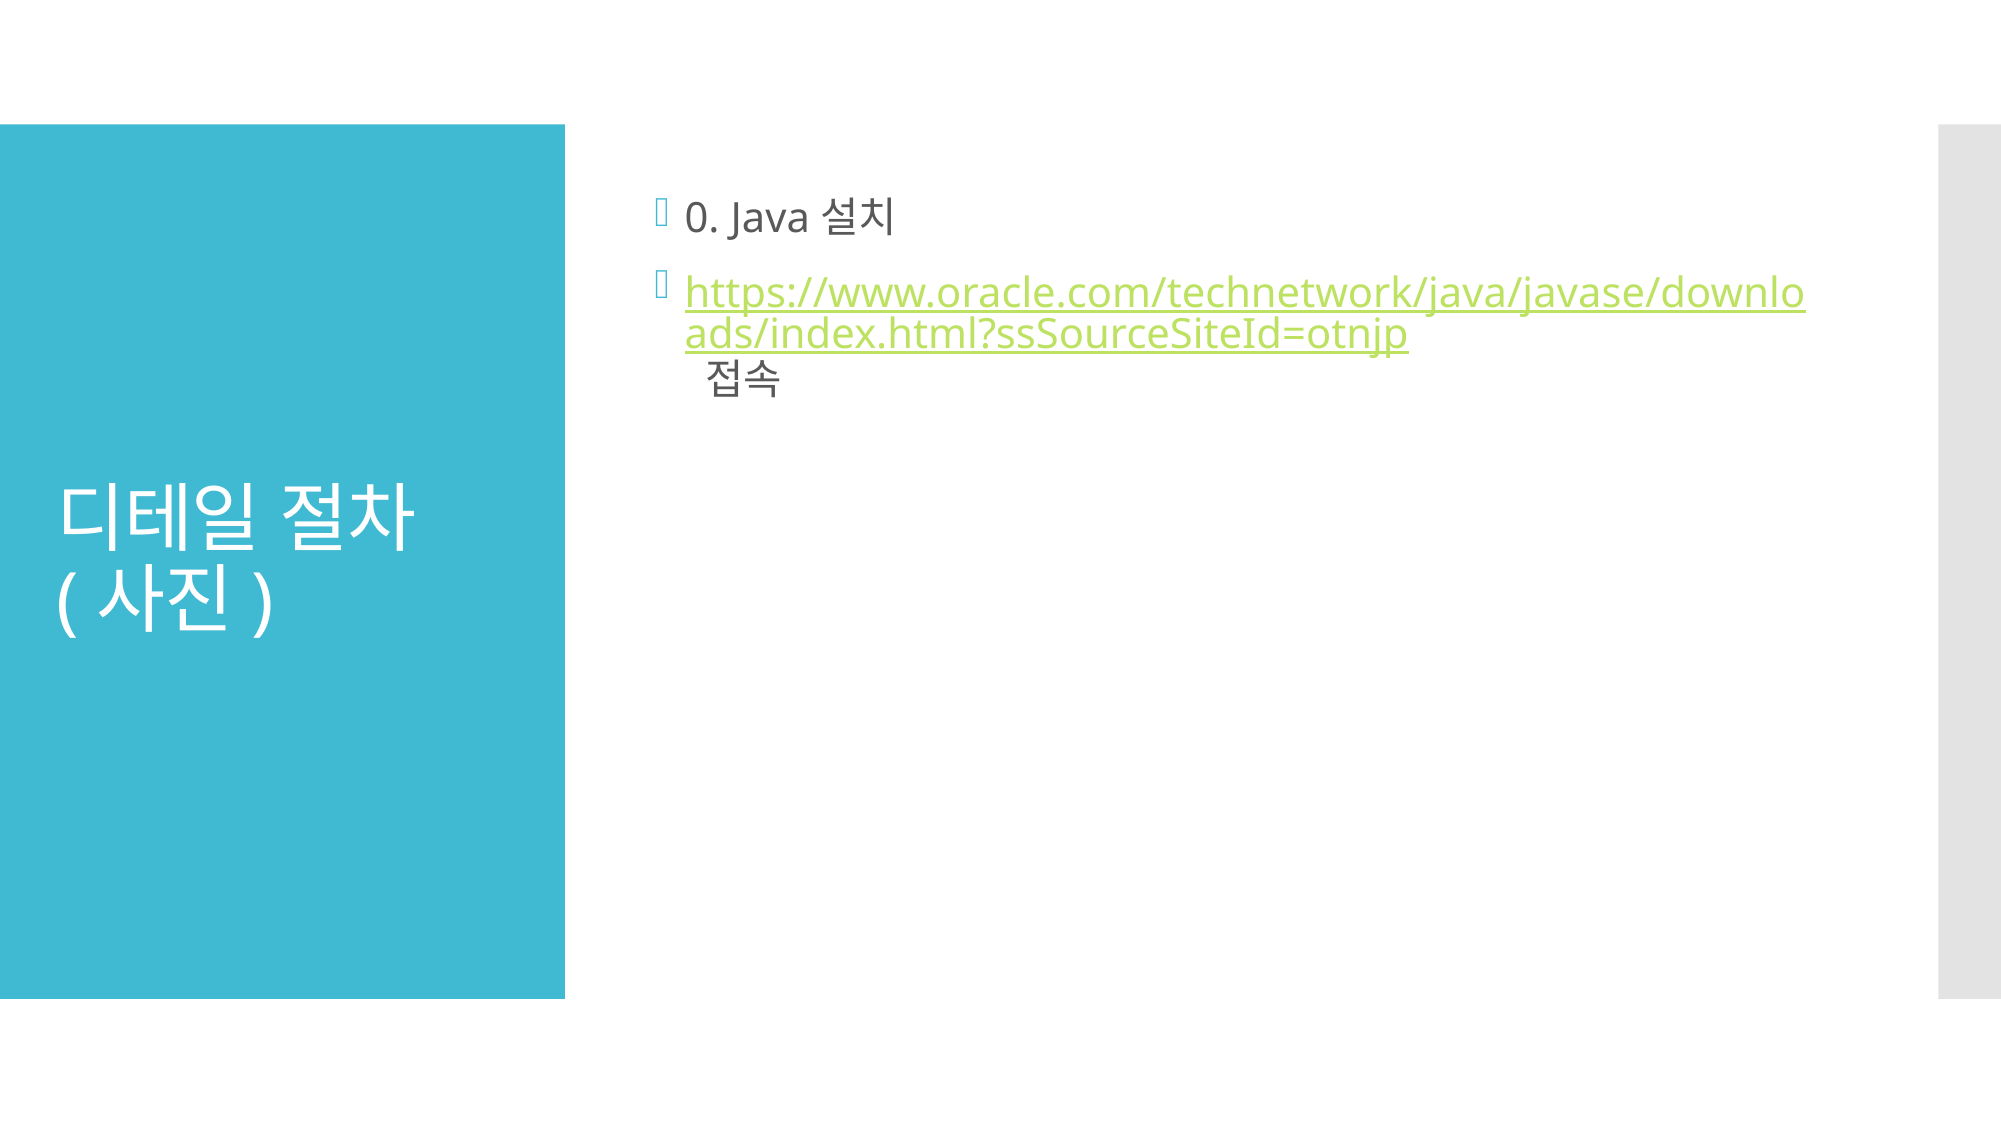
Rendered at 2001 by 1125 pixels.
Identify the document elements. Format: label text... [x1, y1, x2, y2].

title 디테일 절차 (사진) [41, 184, 525, 940]
list 0. Java설치 https://www.oracle.com/technetwork/java/javase/downloads/index.html?ssSourceSiteId=otnjp 접속 [639, 114, 1840, 445]
